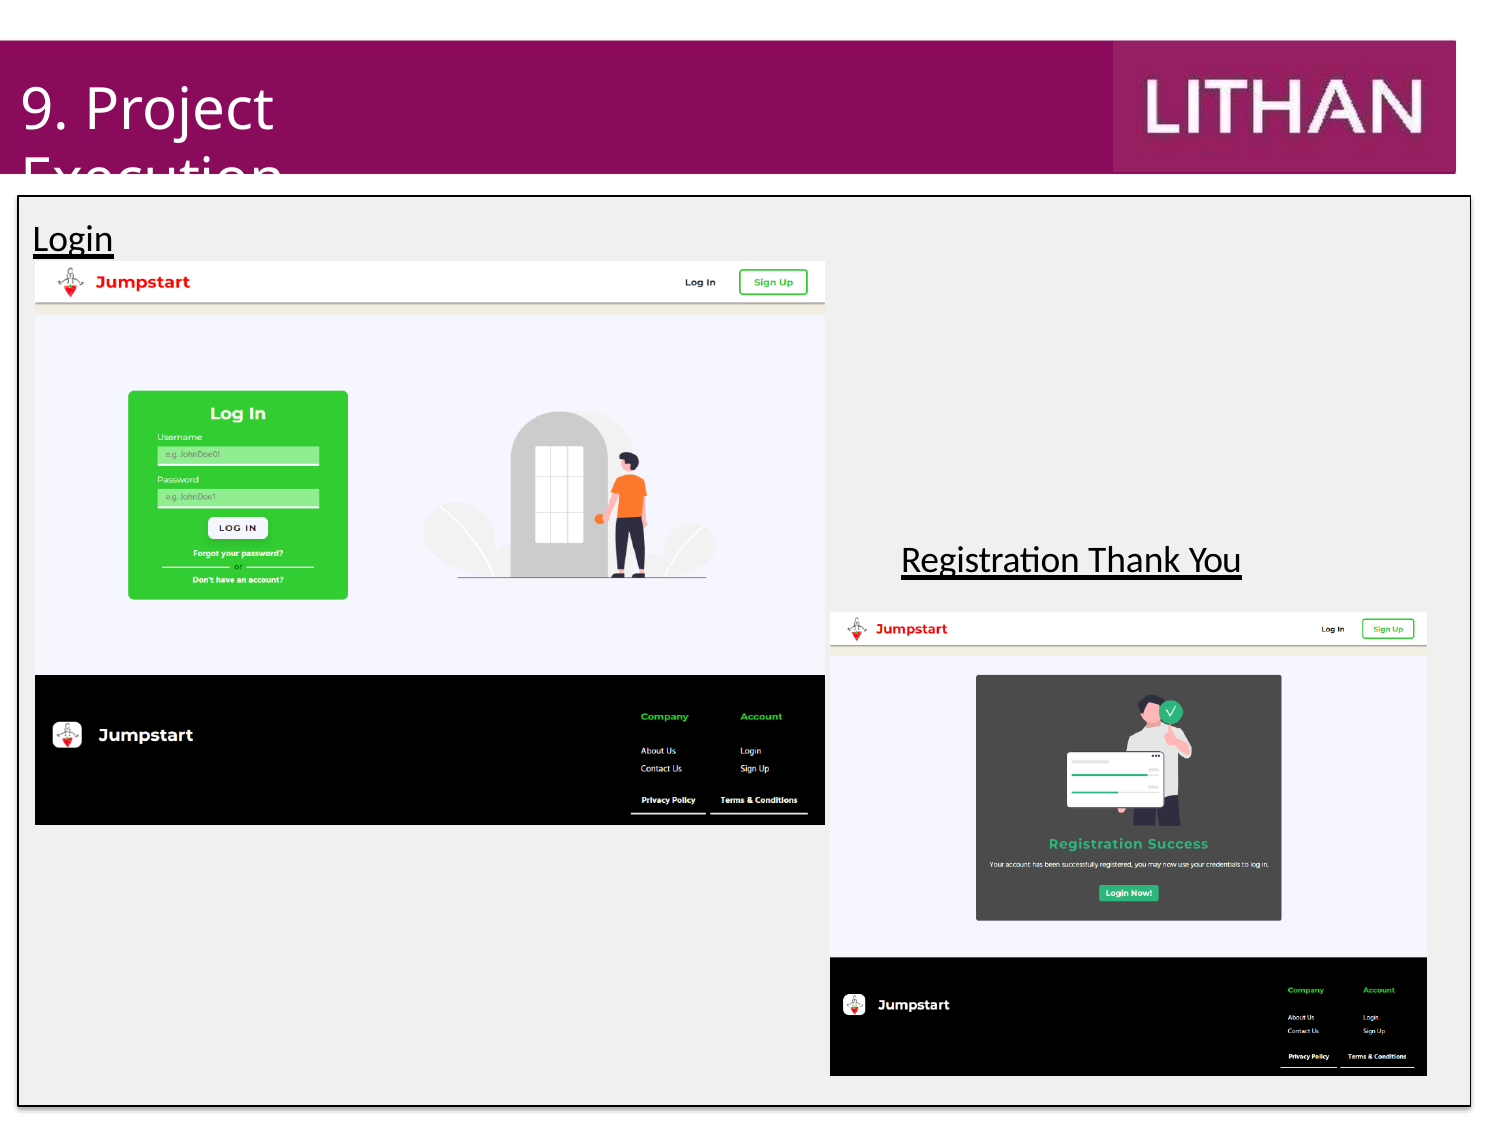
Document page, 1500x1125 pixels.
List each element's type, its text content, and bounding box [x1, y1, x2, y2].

title 9. Project Execution [18, 68, 541, 194]
picture [829, 612, 1428, 1076]
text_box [11, 194, 1477, 1116]
picture [35, 261, 826, 826]
picture [0, 37, 1457, 178]
